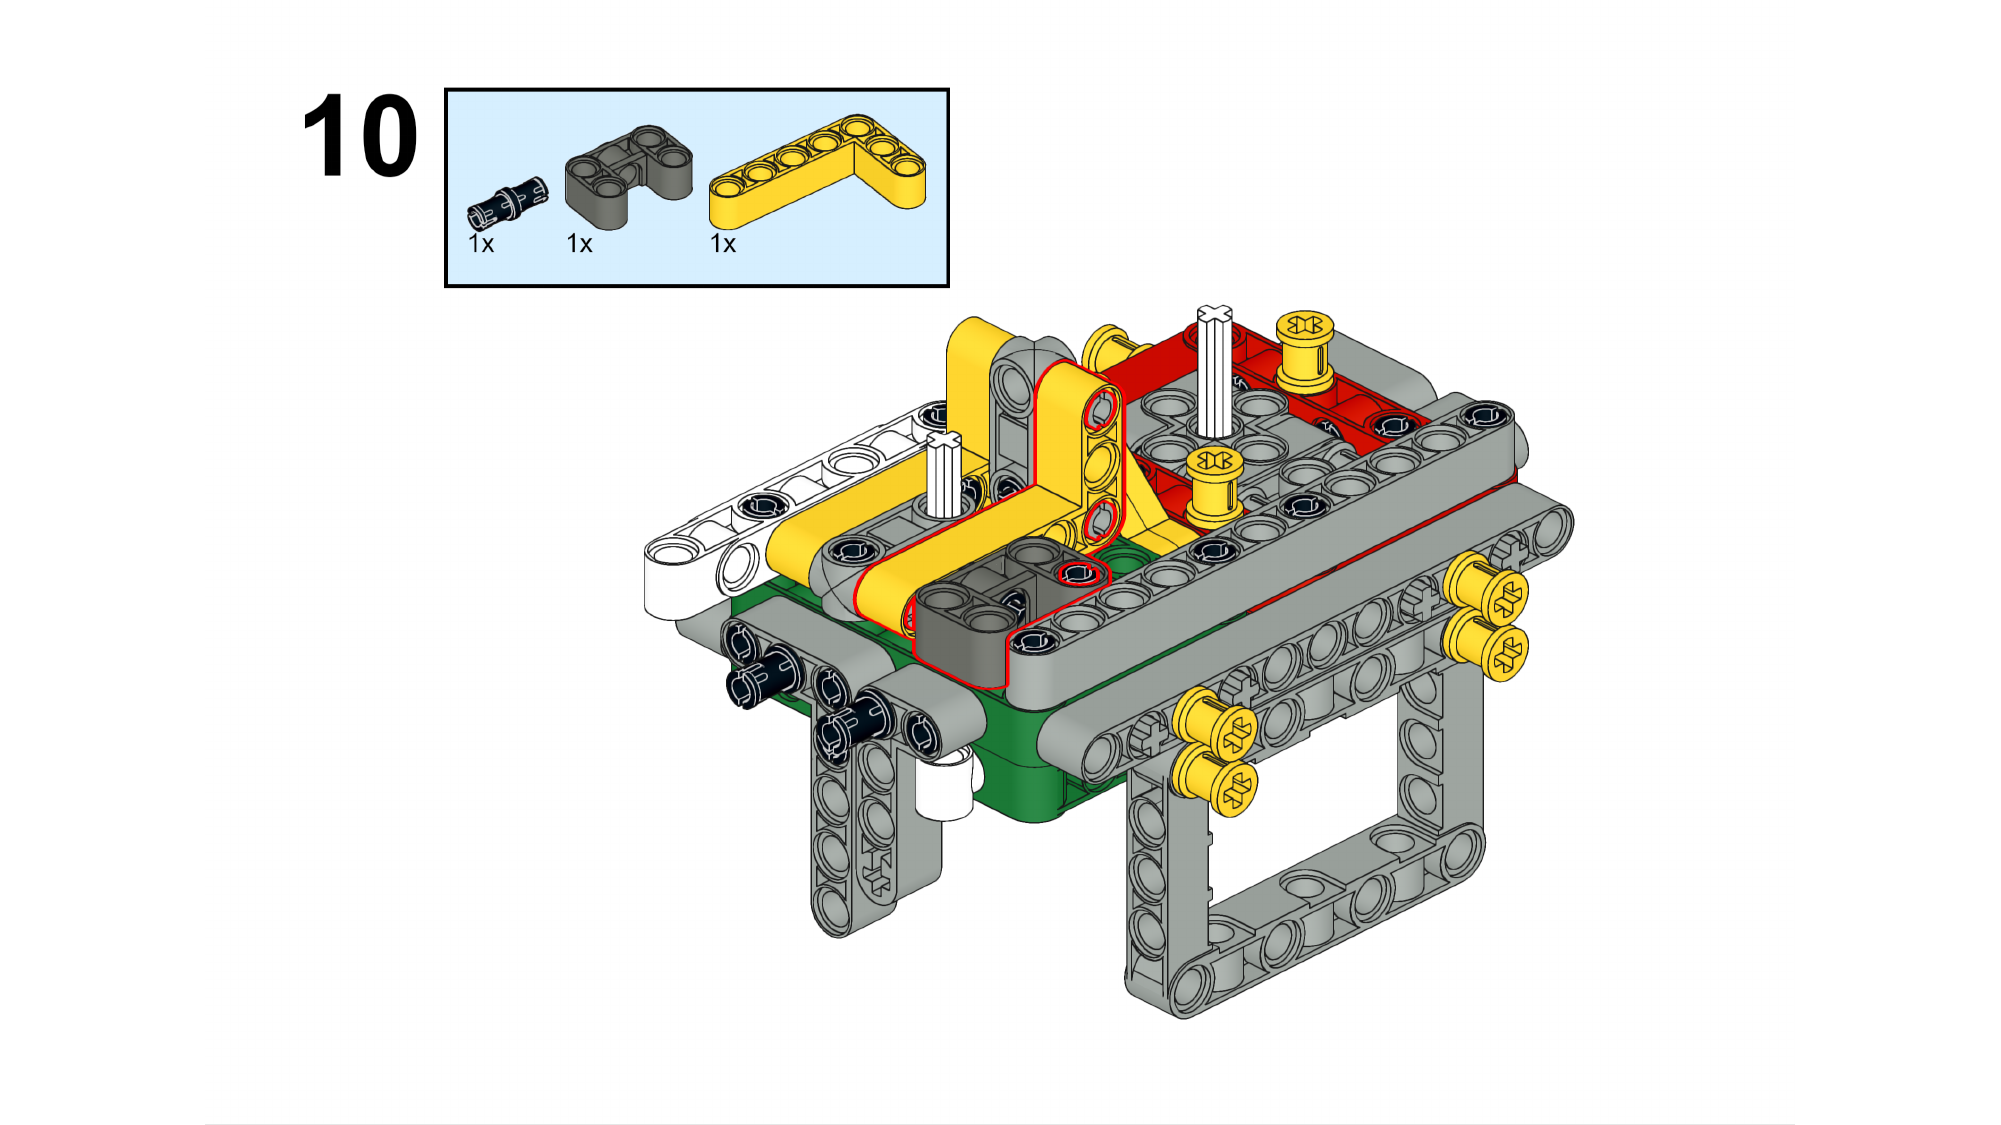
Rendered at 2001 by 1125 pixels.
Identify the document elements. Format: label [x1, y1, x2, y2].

picture [204, 0, 1796, 1125]
